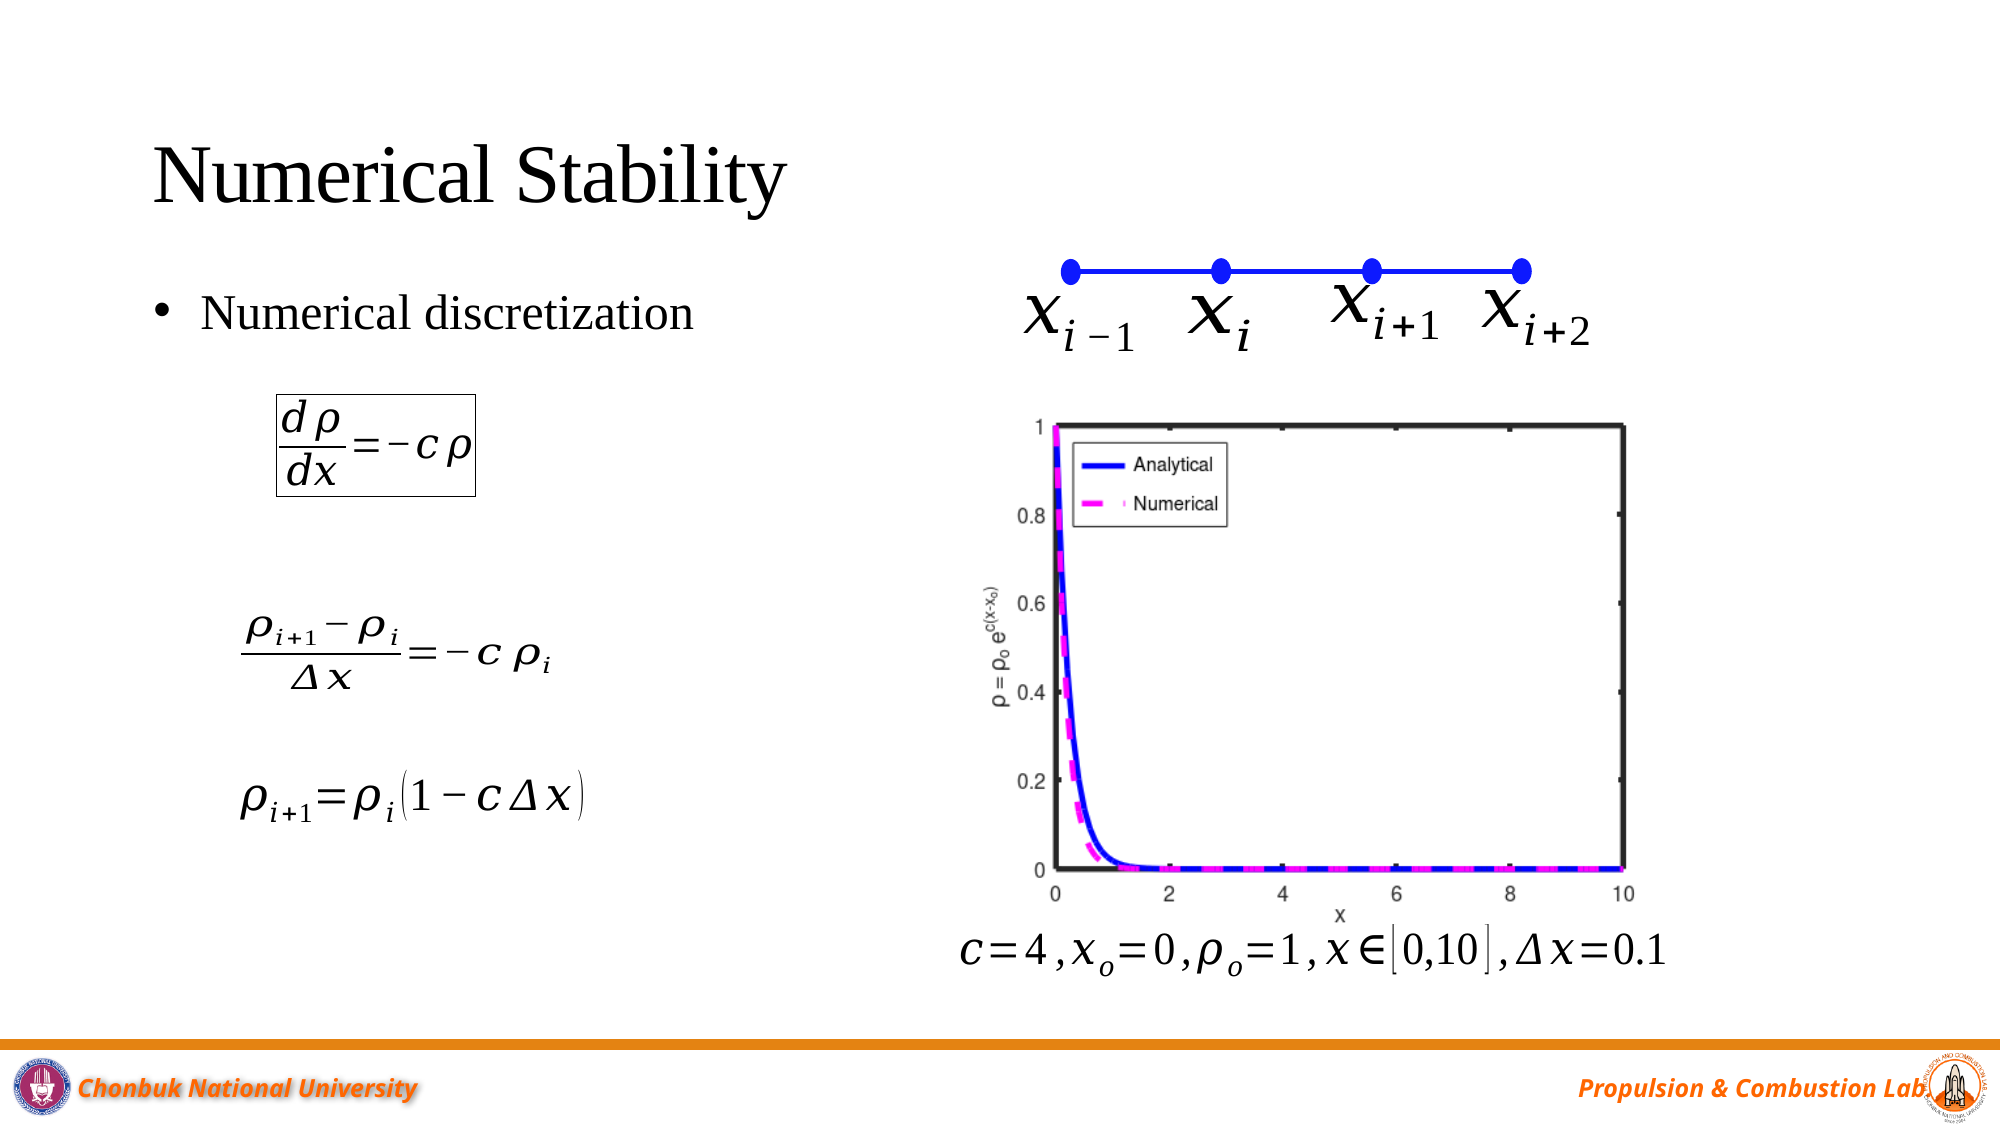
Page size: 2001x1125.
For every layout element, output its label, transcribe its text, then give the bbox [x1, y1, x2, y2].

picture [978, 398, 1656, 925]
text_box Numerical discretization [138, 272, 710, 348]
picture [1910, 1040, 1999, 1125]
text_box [1019, 259, 1594, 362]
text_box Numerical Stability [137, 59, 1902, 228]
picture [9, 1054, 74, 1119]
